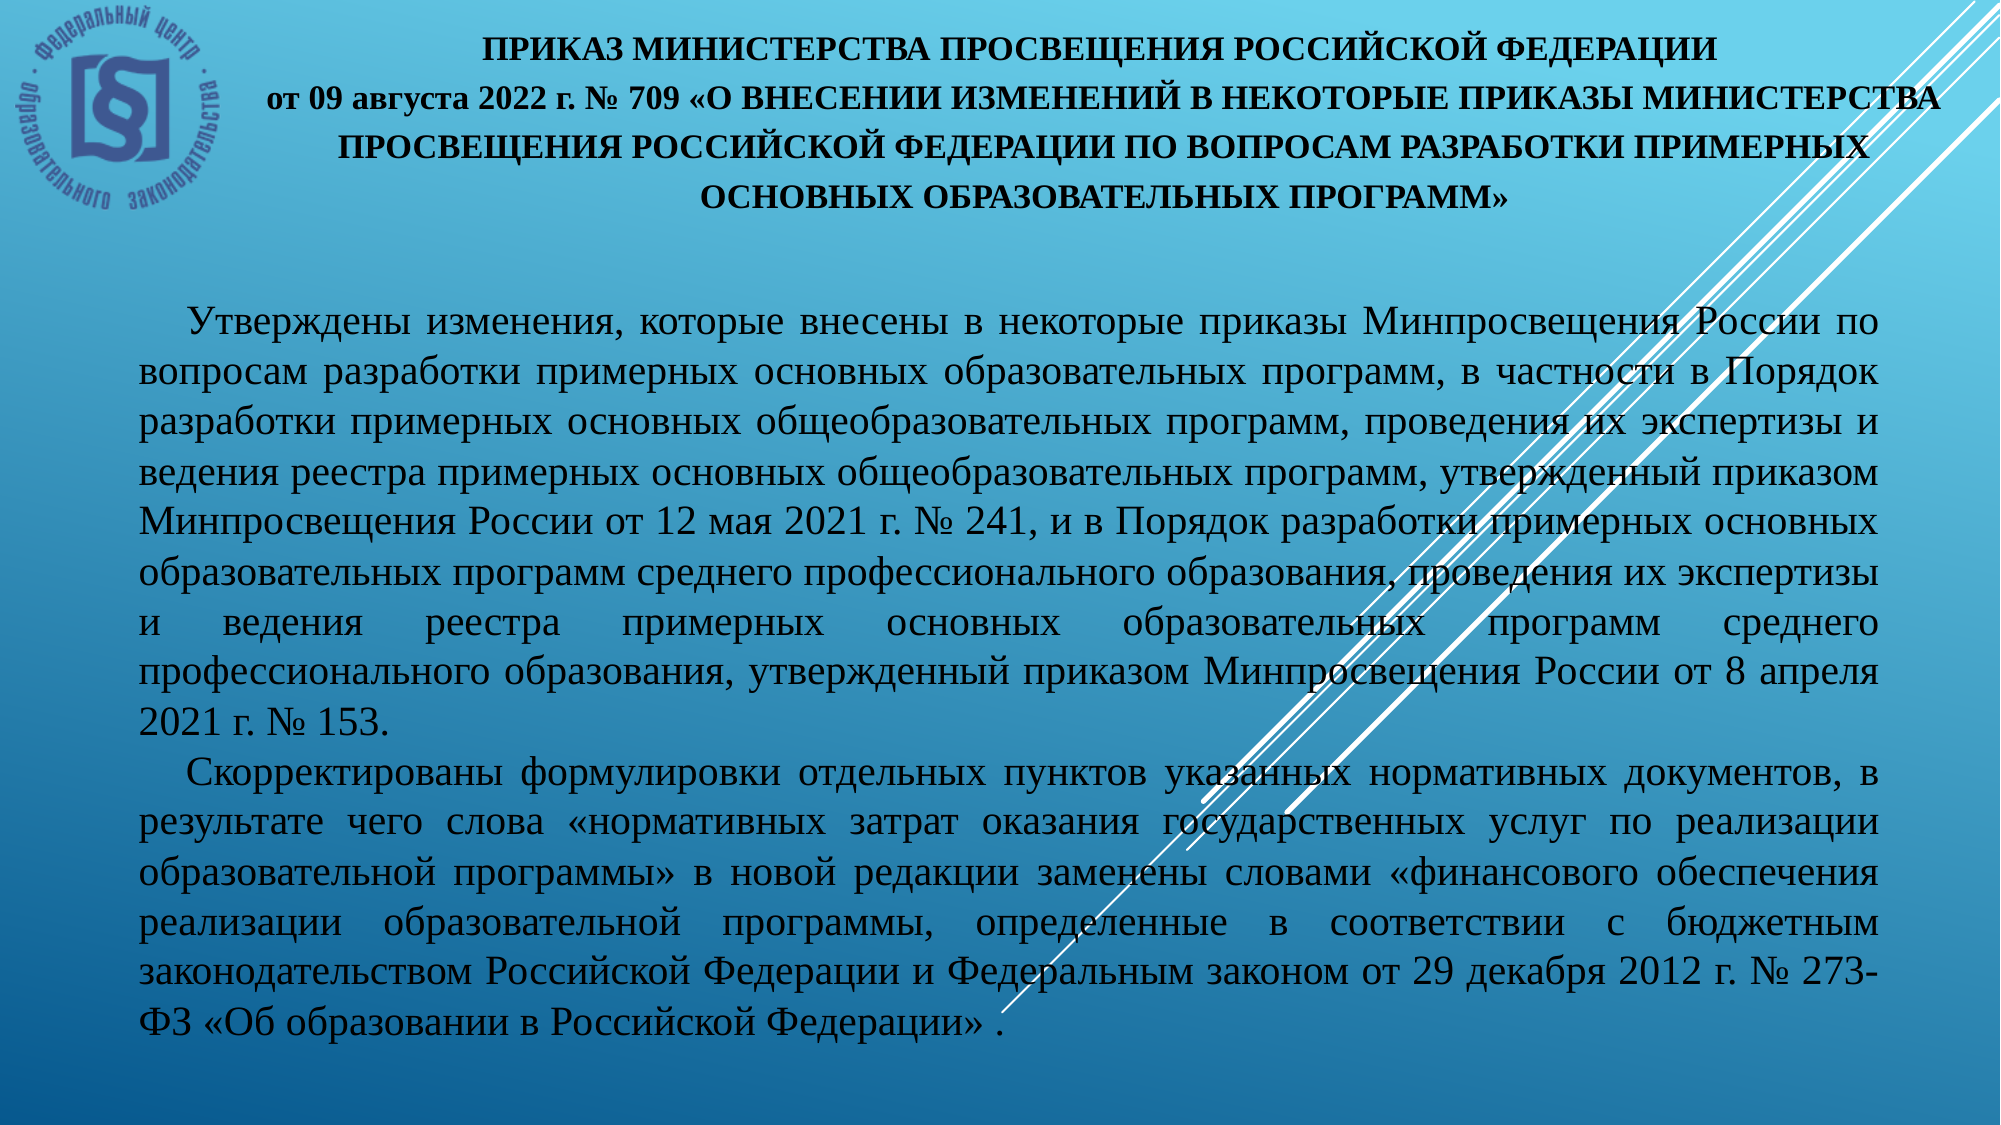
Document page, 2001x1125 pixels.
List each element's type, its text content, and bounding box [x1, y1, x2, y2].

text_box Утверждены изменения, которые внесены в некоторые приказы Минпросвещения России по вопросам разработки примерных основных образовательных программ, в частности в Порядок разработки примерных основных общеобразовательных программ, проведения их экспертизы и ведения реестра примерных основных общеобразовательных программ, утвержденный приказом Минпросвещения России от 12 мая 2021 г. № 241, и в Порядок разработки примерных основных образовательных программ среднего профессионального образования, проведения их экспертизы и ведения реестра примерных основных образовательных программ среднего профессионального образования, утвержденный приказом Минпросвещения России от 8 апреля 2021 г. № 153. Скорректированы формулировки отдельных пунктов указанных нормативных документов, в результате чего слова «нормативных затрат оказания государственных услуг по реализации образовательной программы» в новой редакции заменены словами «финансового обеспечения реализации образовательной программы, определенные в соответствии с бюджетным законодательством Российской Федерации и Федеральным законом от 29 декабря 2012 г. № 273-ФЗ «Об образовании в Российской Федерации» . [123, 285, 1895, 1051]
picture [11, 0, 223, 218]
subtitle ПРИКАЗ МИНИСТЕРСТВА ПРОСВЕЩЕНИЯ РОССИЙСКОЙ ФЕДЕРАЦИИ от 09 августа 2022 г. № 709 «О ВНЕСЕНИИ ИЗМЕНЕНИЙ В НЕКОТОРЫЕ ПРИКАЗЫ МИНИСТЕРСТВА ПРОСВЕЩЕНИЯ РОССИЙСКОЙ ФЕДЕРАЦИИ ПО ВОПРОСАМ РАЗРАБОТКИ ПРИМЕРНЫХ ОСНОВНЫХ ОБРАЗОВАТЕЛЬНЫХ ПРОГРАММ» [249, 9, 1960, 227]
